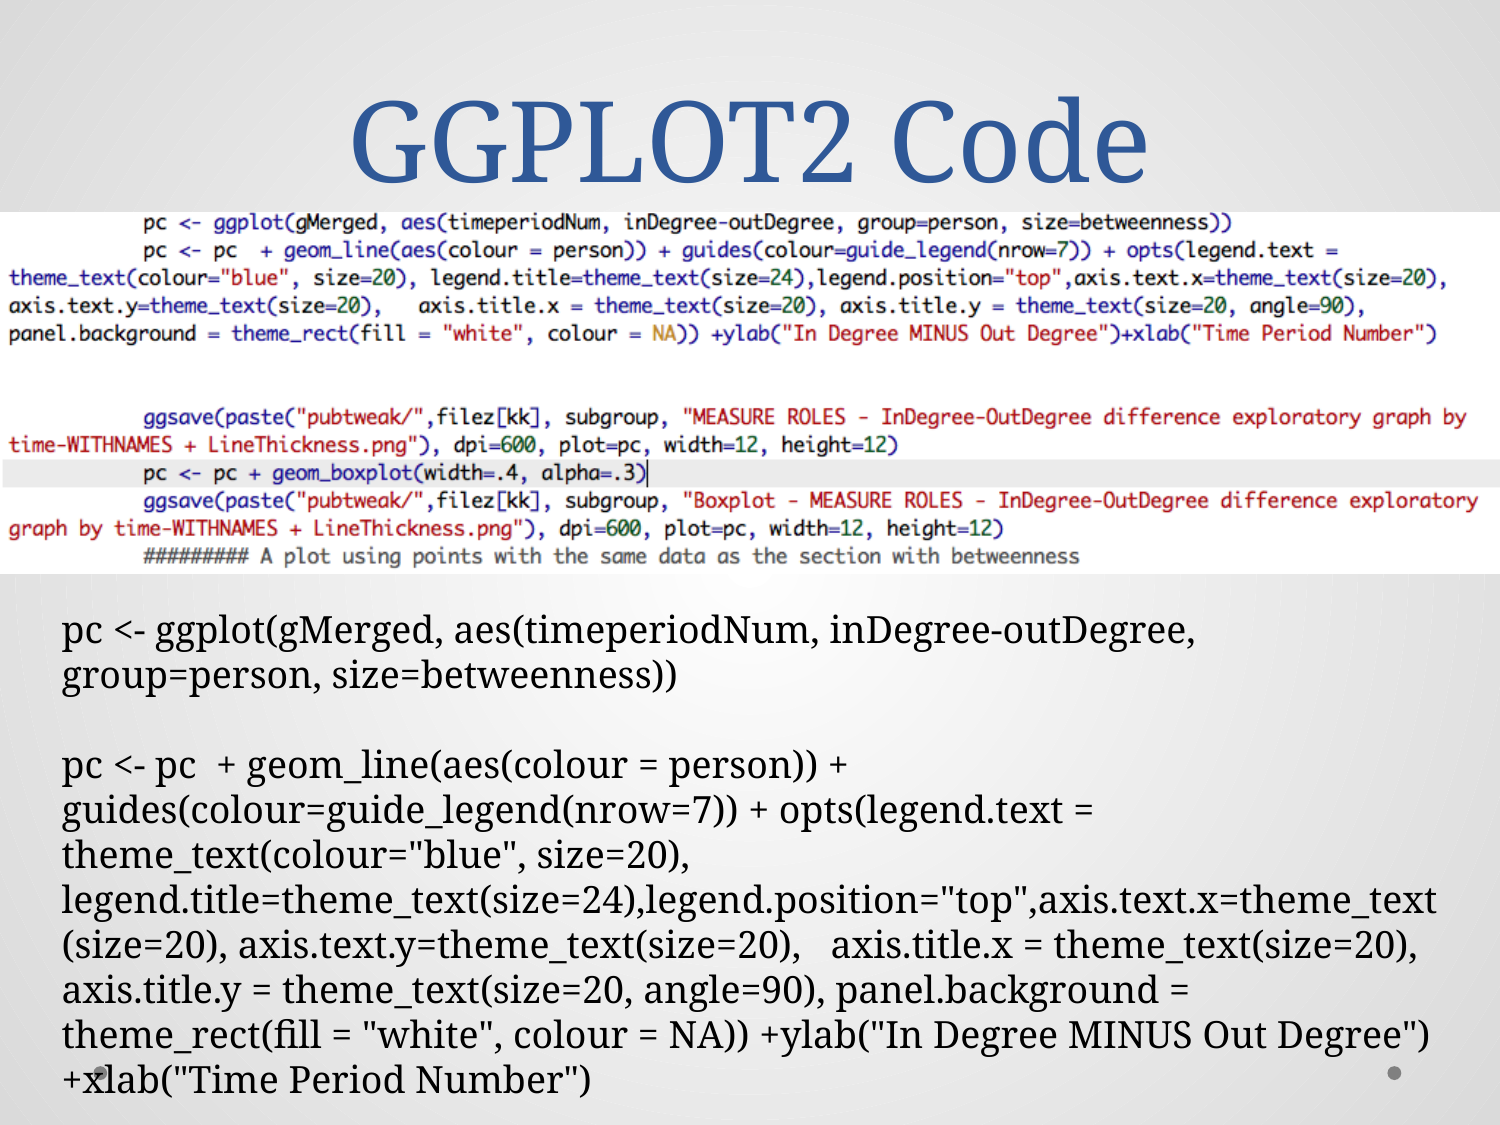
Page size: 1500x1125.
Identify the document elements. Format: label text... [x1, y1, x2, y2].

picture [0, 212, 1500, 575]
title GGPLOT2 Code [75, 0, 1425, 210]
text_box pc <- ggplot(gMerged, aes(timeperiodNum, inDegree-outDegree, group=person, size=betweenness)) pc <- pc + geom_line(aes(colour = person)) + guides(colour=guide_legend(nrow=7)) + opts(legend.text = theme_text(colour="blue", size=20), legend.title=theme_text(size=24),legend.position="top",axis.text.x=theme_text(size=20), axis.text.y=theme_text(size=20), axis.title.x = theme_text(size=20), axis.title.y = theme_text(size=20, angle=90), panel.background = theme_rect(fill = "white", colour = NA)) +ylab("In Degree MINUS Out Degree")+xlab("Time Period Number") [46, 598, 1459, 1125]
